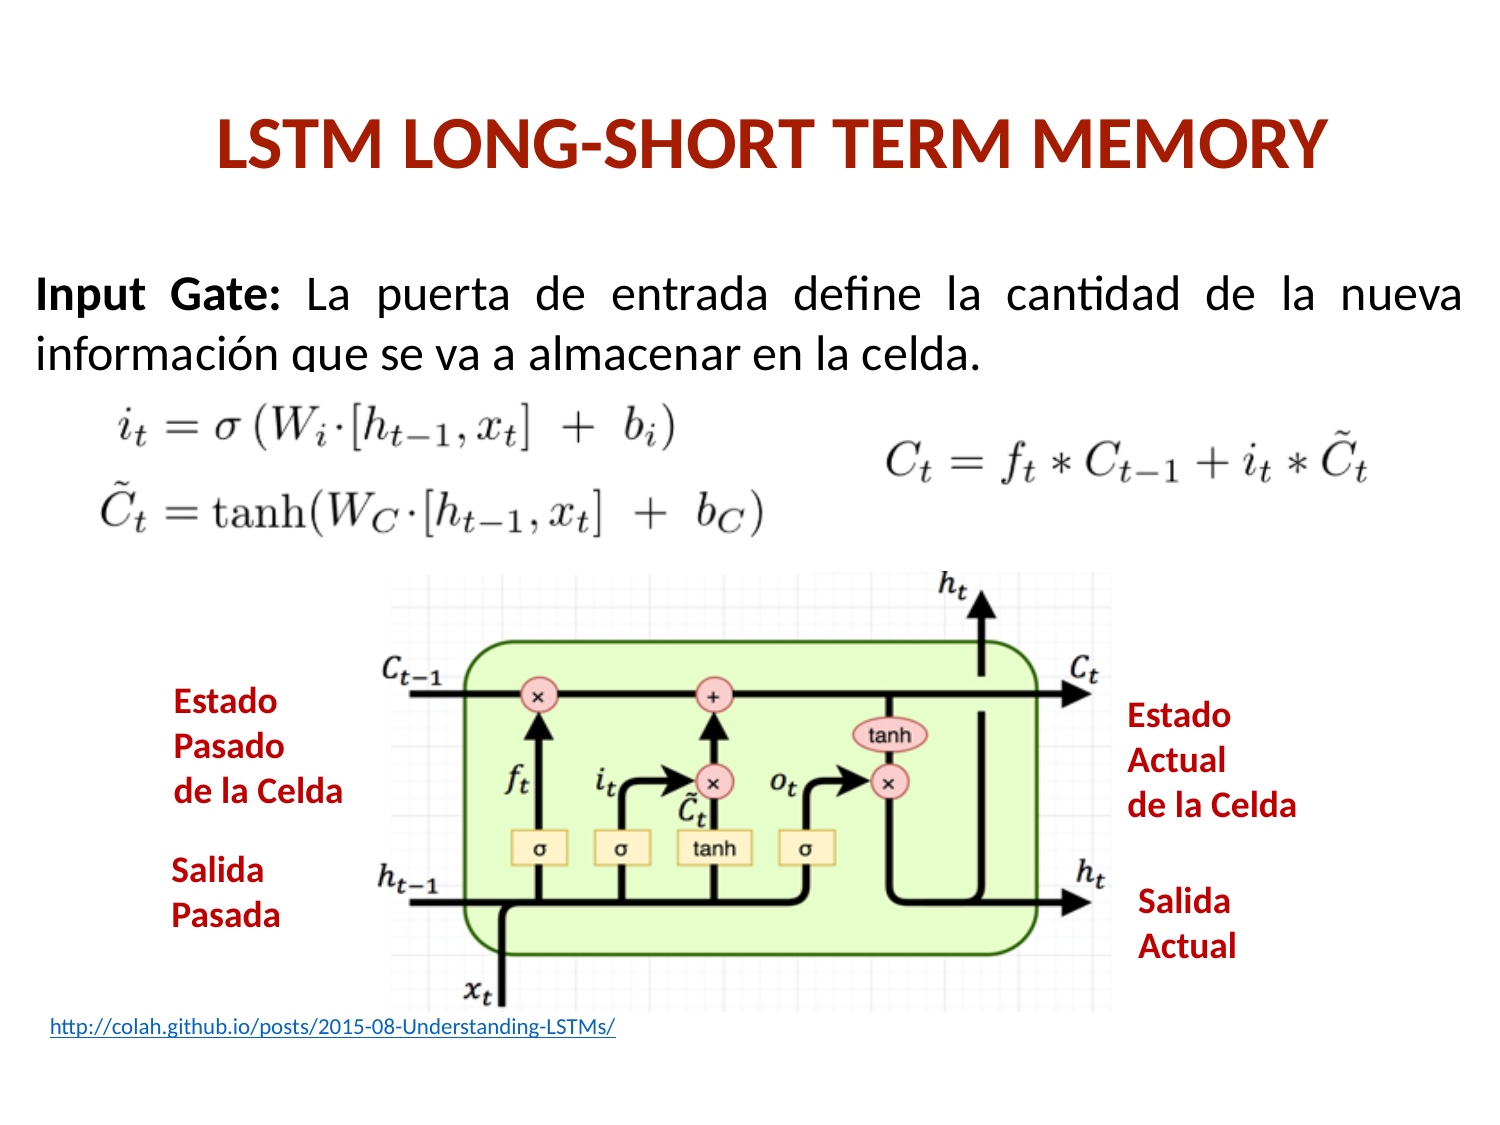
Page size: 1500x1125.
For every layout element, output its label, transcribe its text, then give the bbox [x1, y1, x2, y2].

title LSTM Long-Short Term Memory [151, 122, 1394, 252]
picture [845, 394, 1418, 502]
picture [88, 372, 808, 575]
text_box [156, 571, 1338, 1013]
text_box http://colah.github.io/posts/2015-08-Understanding-LSTMs/ [34, 1002, 1460, 1047]
text_box Input Gate: La puerta de entrada define la cantidad de la nueva información que se va a almacenar en la celda. [20, 252, 1480, 435]
